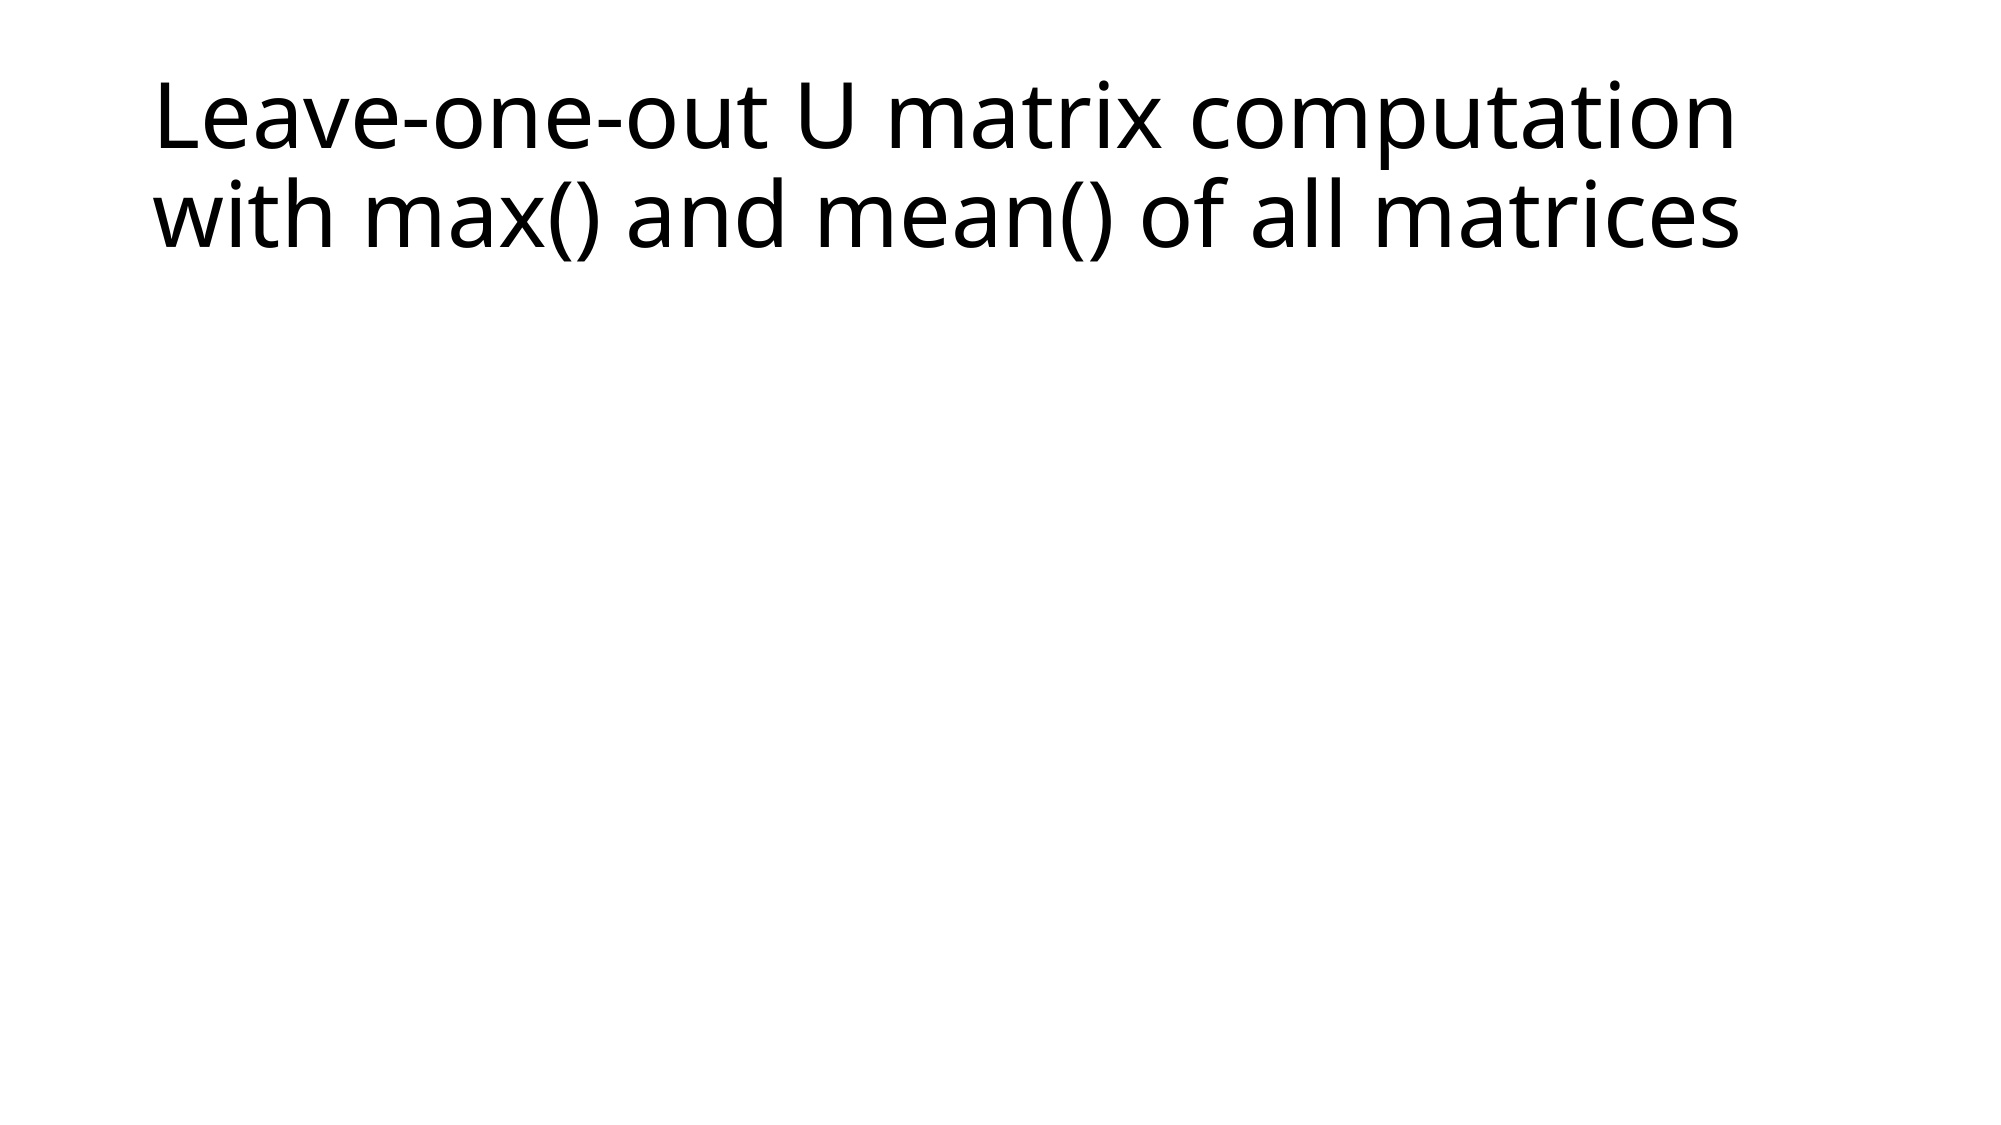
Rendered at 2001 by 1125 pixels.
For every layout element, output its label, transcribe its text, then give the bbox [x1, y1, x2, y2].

title Leave-one-out U matrix computation with max() and mean() of all matrices [137, 59, 1863, 278]
